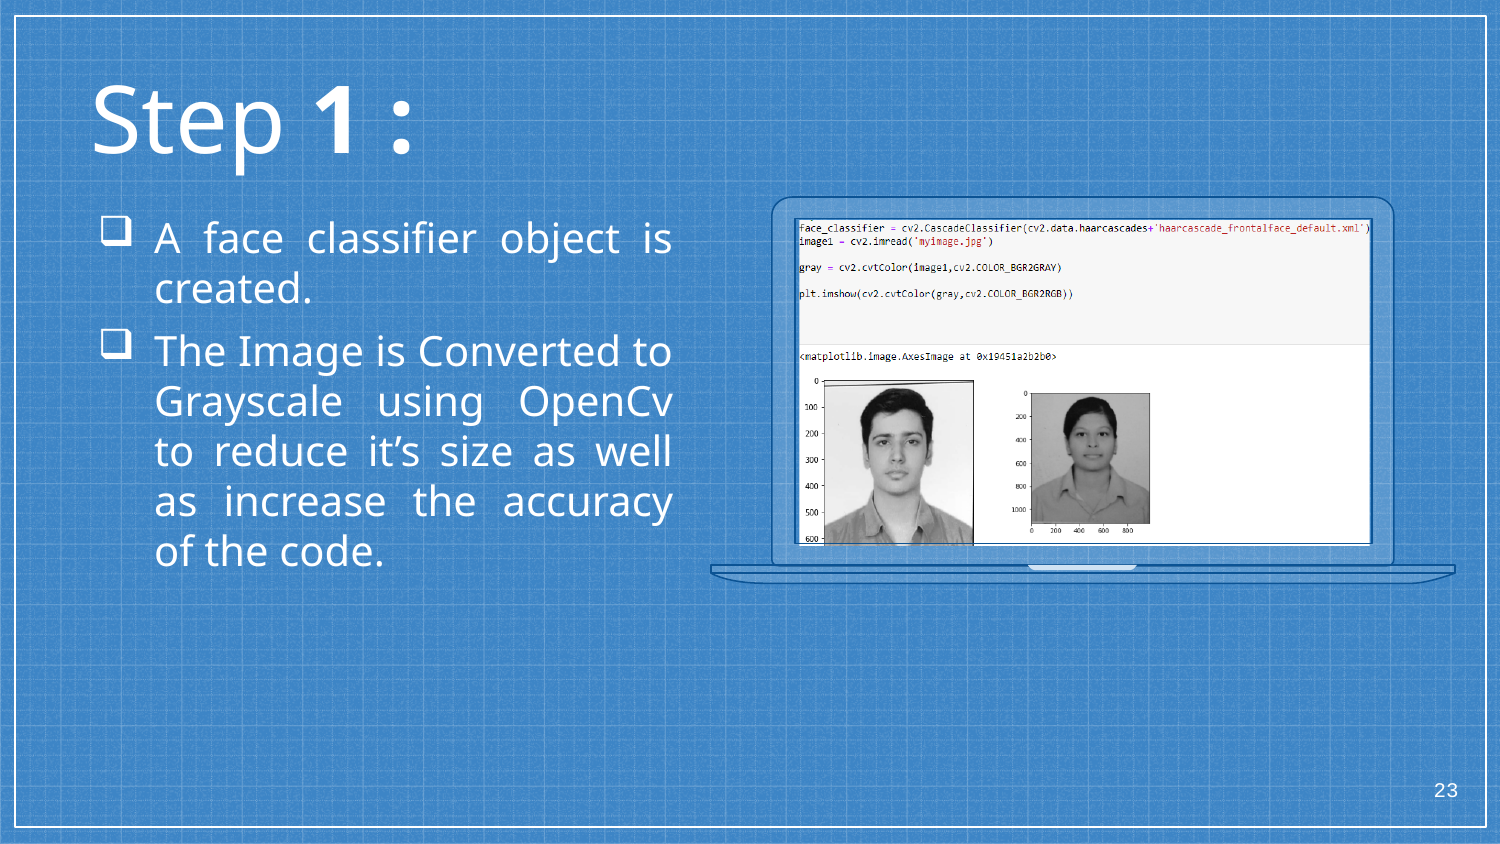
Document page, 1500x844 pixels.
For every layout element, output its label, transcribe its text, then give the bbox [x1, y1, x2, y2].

picture [0, 0, 1500, 844]
list A face classifier object is created. The Image is Converted to Grayscale using OpenCv to reduce it’s size as well as increase the accuracy of the code. [75, 196, 689, 810]
slide_number 23 [1398, 761, 1474, 810]
title Step 1 : [75, 44, 875, 144]
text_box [710, 196, 1456, 584]
